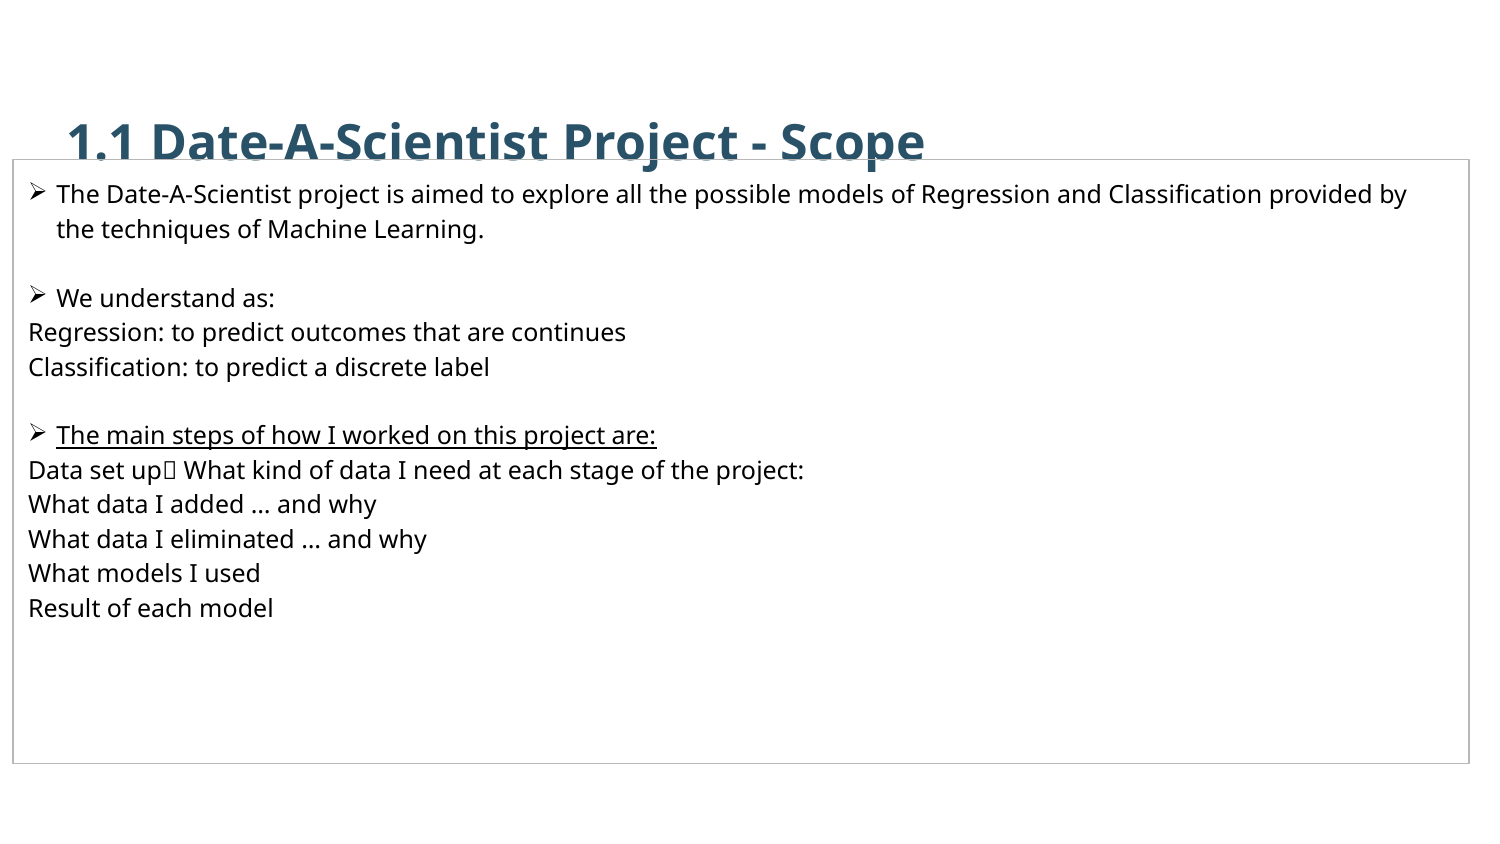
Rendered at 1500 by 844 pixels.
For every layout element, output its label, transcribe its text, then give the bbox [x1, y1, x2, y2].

text_box The Date-A-Scientist project is aimed to explore all the possible models of Regression and Classification provided by the techniques of Machine Learning. We understand as: Regression: to predict outcomes that are continues Classification: to predict a discrete label The main steps of how I worked on this project are: Data set up What kind of data I need at each stage of the project: What data I added … and why What data I eliminated … and why What models I used Result of each model [13, 159, 1470, 764]
text_box 1.1 Date-A-Scientist Project - Scope [51, 48, 1449, 159]
